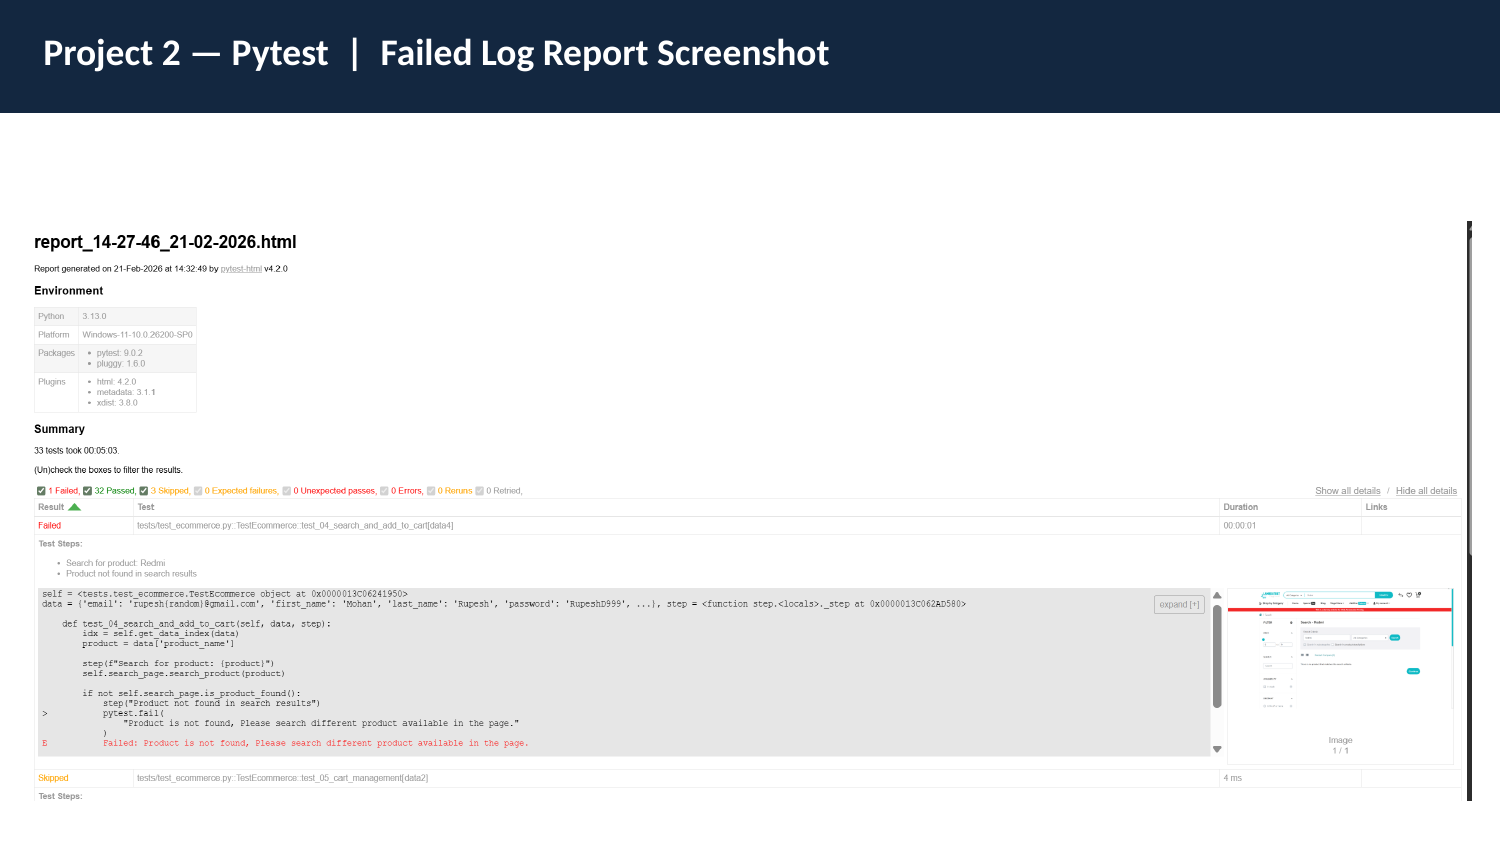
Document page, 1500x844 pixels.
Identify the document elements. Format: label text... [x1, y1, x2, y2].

picture [28, 221, 1472, 801]
text_box Project 2 — Pytest | Failed Log Report Screenshot [28, 20, 906, 81]
text_box [0, 0, 1500, 113]
